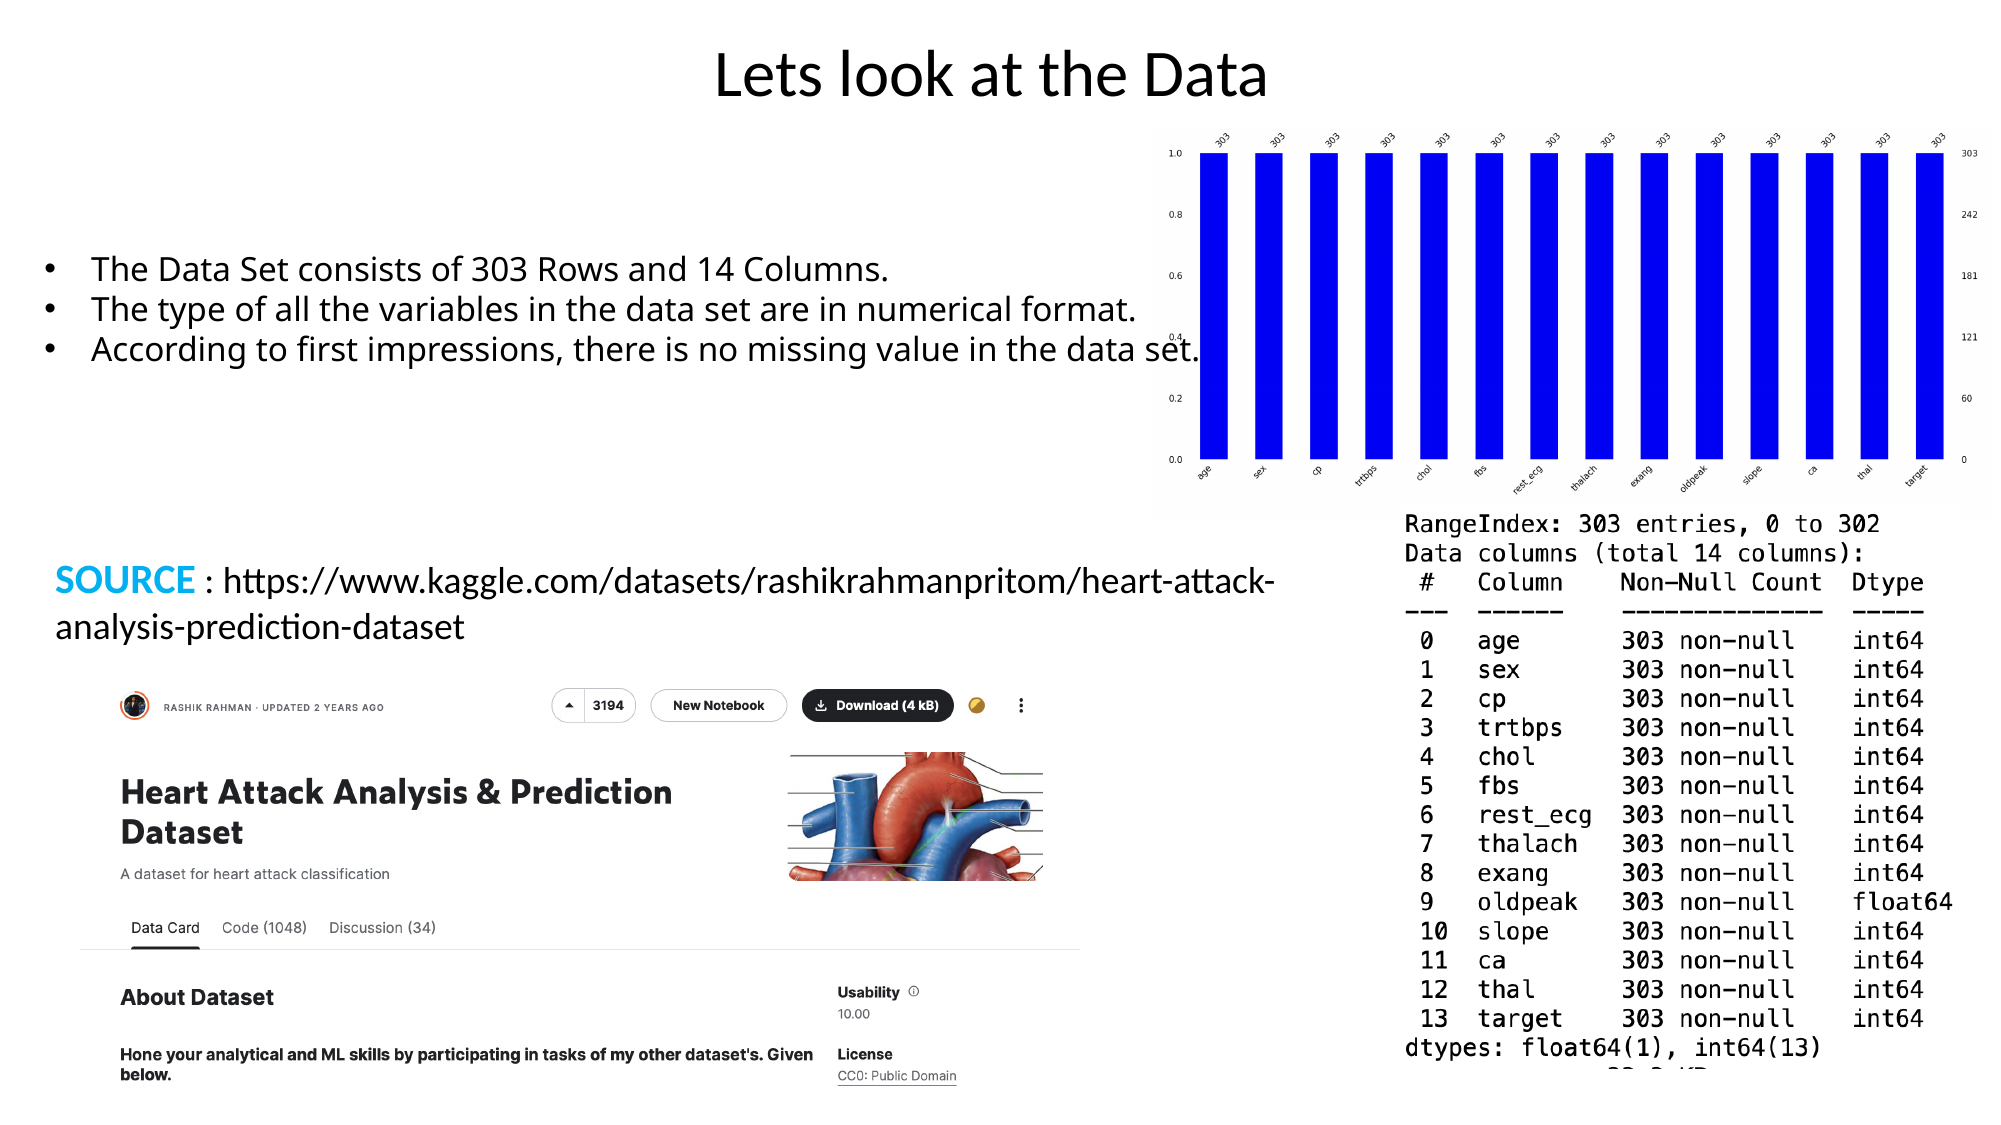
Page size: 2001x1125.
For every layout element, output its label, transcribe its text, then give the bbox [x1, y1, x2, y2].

text_box SOURCE : https://www.kaggle.com/datasets/rashikrahmanpritom/heart-attack-analysis-prediction-dataset [40, 544, 1340, 654]
picture [1152, 124, 1992, 1069]
text_box Lets look at the Data [700, 21, 1300, 117]
text_box The Data Set consists of 303 Rows and 14 Columns. The type of all the variables in the data set are in numerical format. According to first impressions, there is no missing value in the data set. [29, 240, 1152, 376]
picture [80, 677, 1080, 1091]
